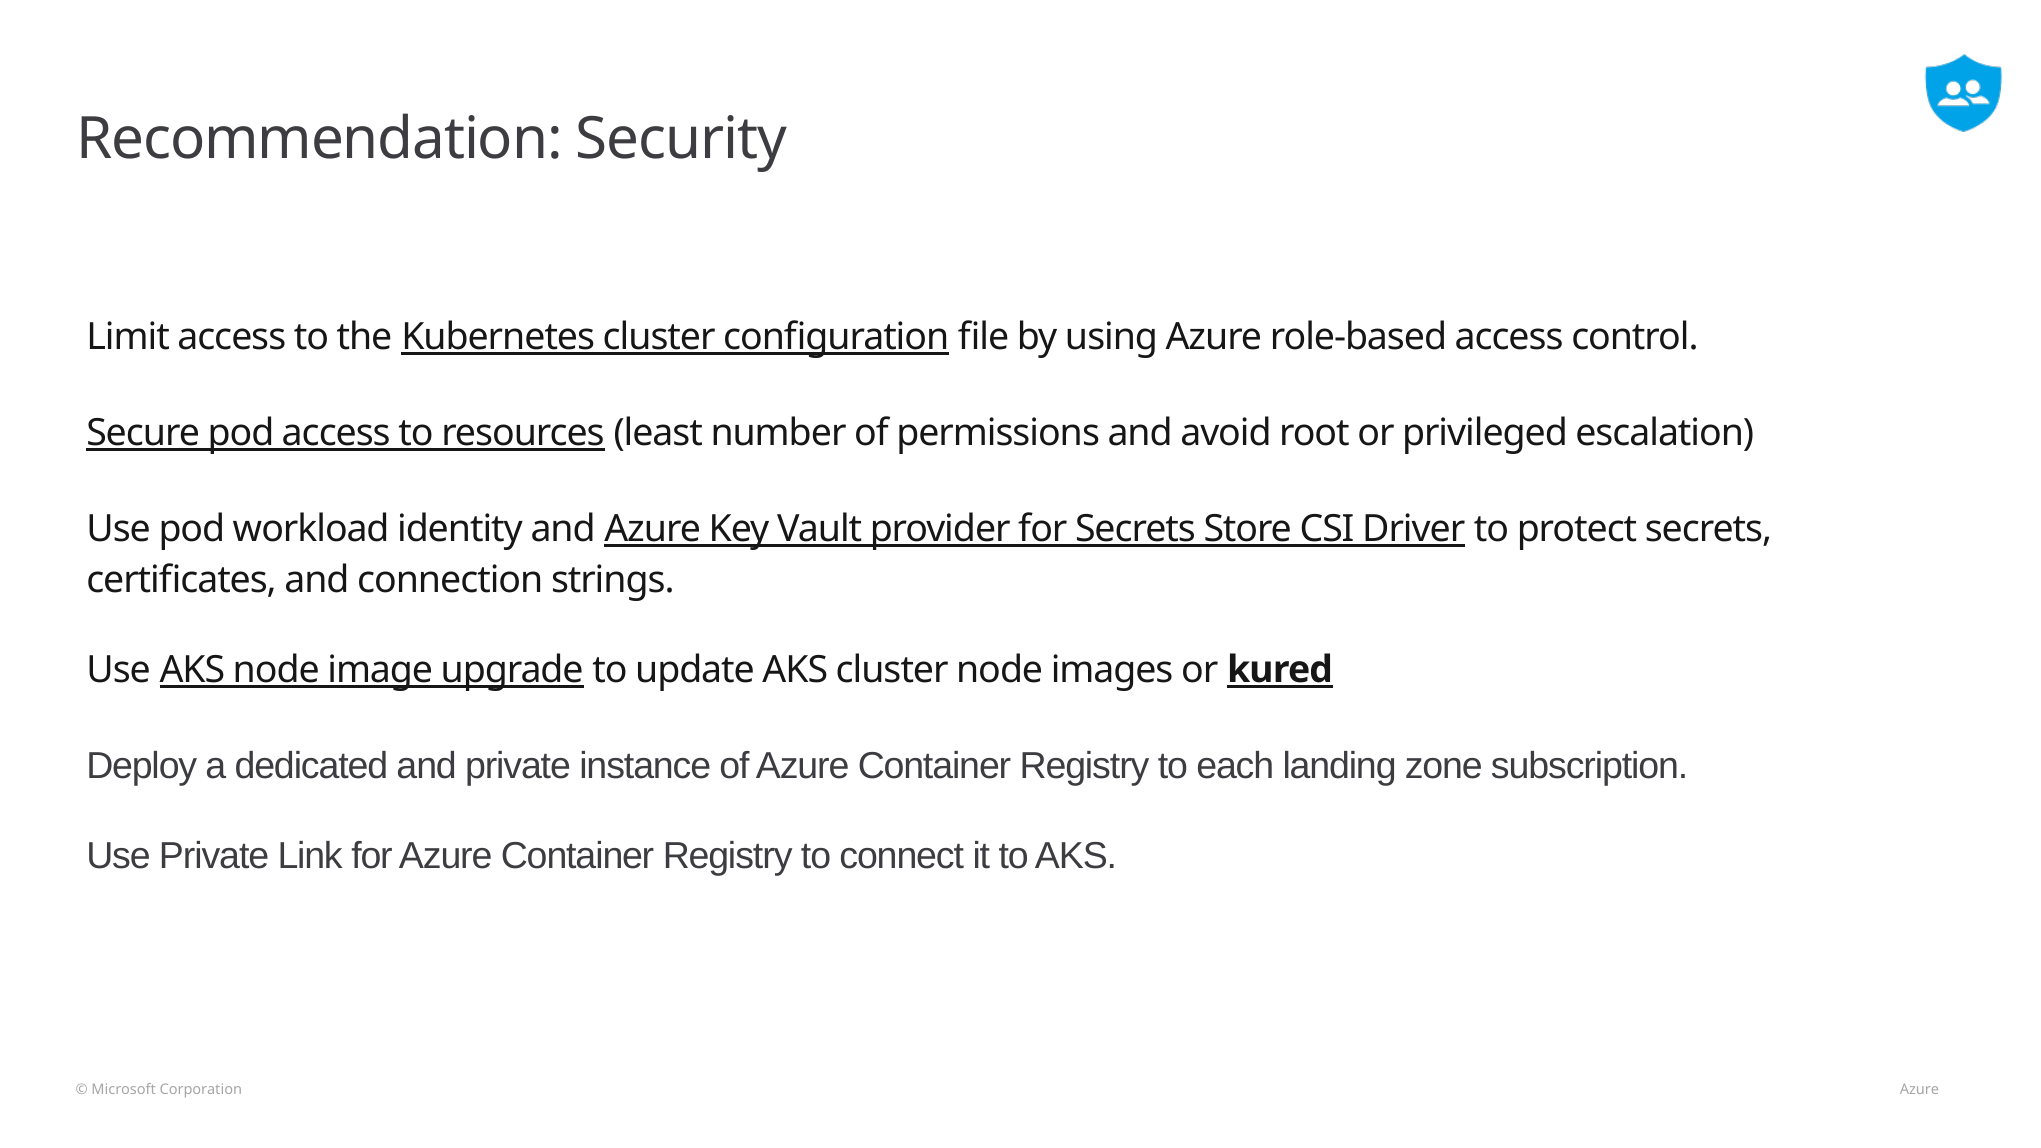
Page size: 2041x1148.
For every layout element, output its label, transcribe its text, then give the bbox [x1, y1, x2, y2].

footer © Microsoft Corporation Azure [60, 1079, 2000, 1099]
list Limit access to the Kubernetes cluster configuration file by using Azure role-based access control. Secure pod access to resources (least number of permissions and avoid root or privileged escalation) Use pod workload identity and Azure Key Vault provider for Secrets Store CSI Driver to protect secrets, certificates, and connection strings. Use AKS node image upgrade to update AKS cluster node images or kured Deploy a dedicated and private instance of Azure Container Registry to each landing zone subscription. Use Private Link for Azure Container Registry to connect it to AKS. [63, 298, 1912, 979]
title Recommendation: Security [76, 93, 1969, 230]
picture [1891, 20, 2037, 166]
